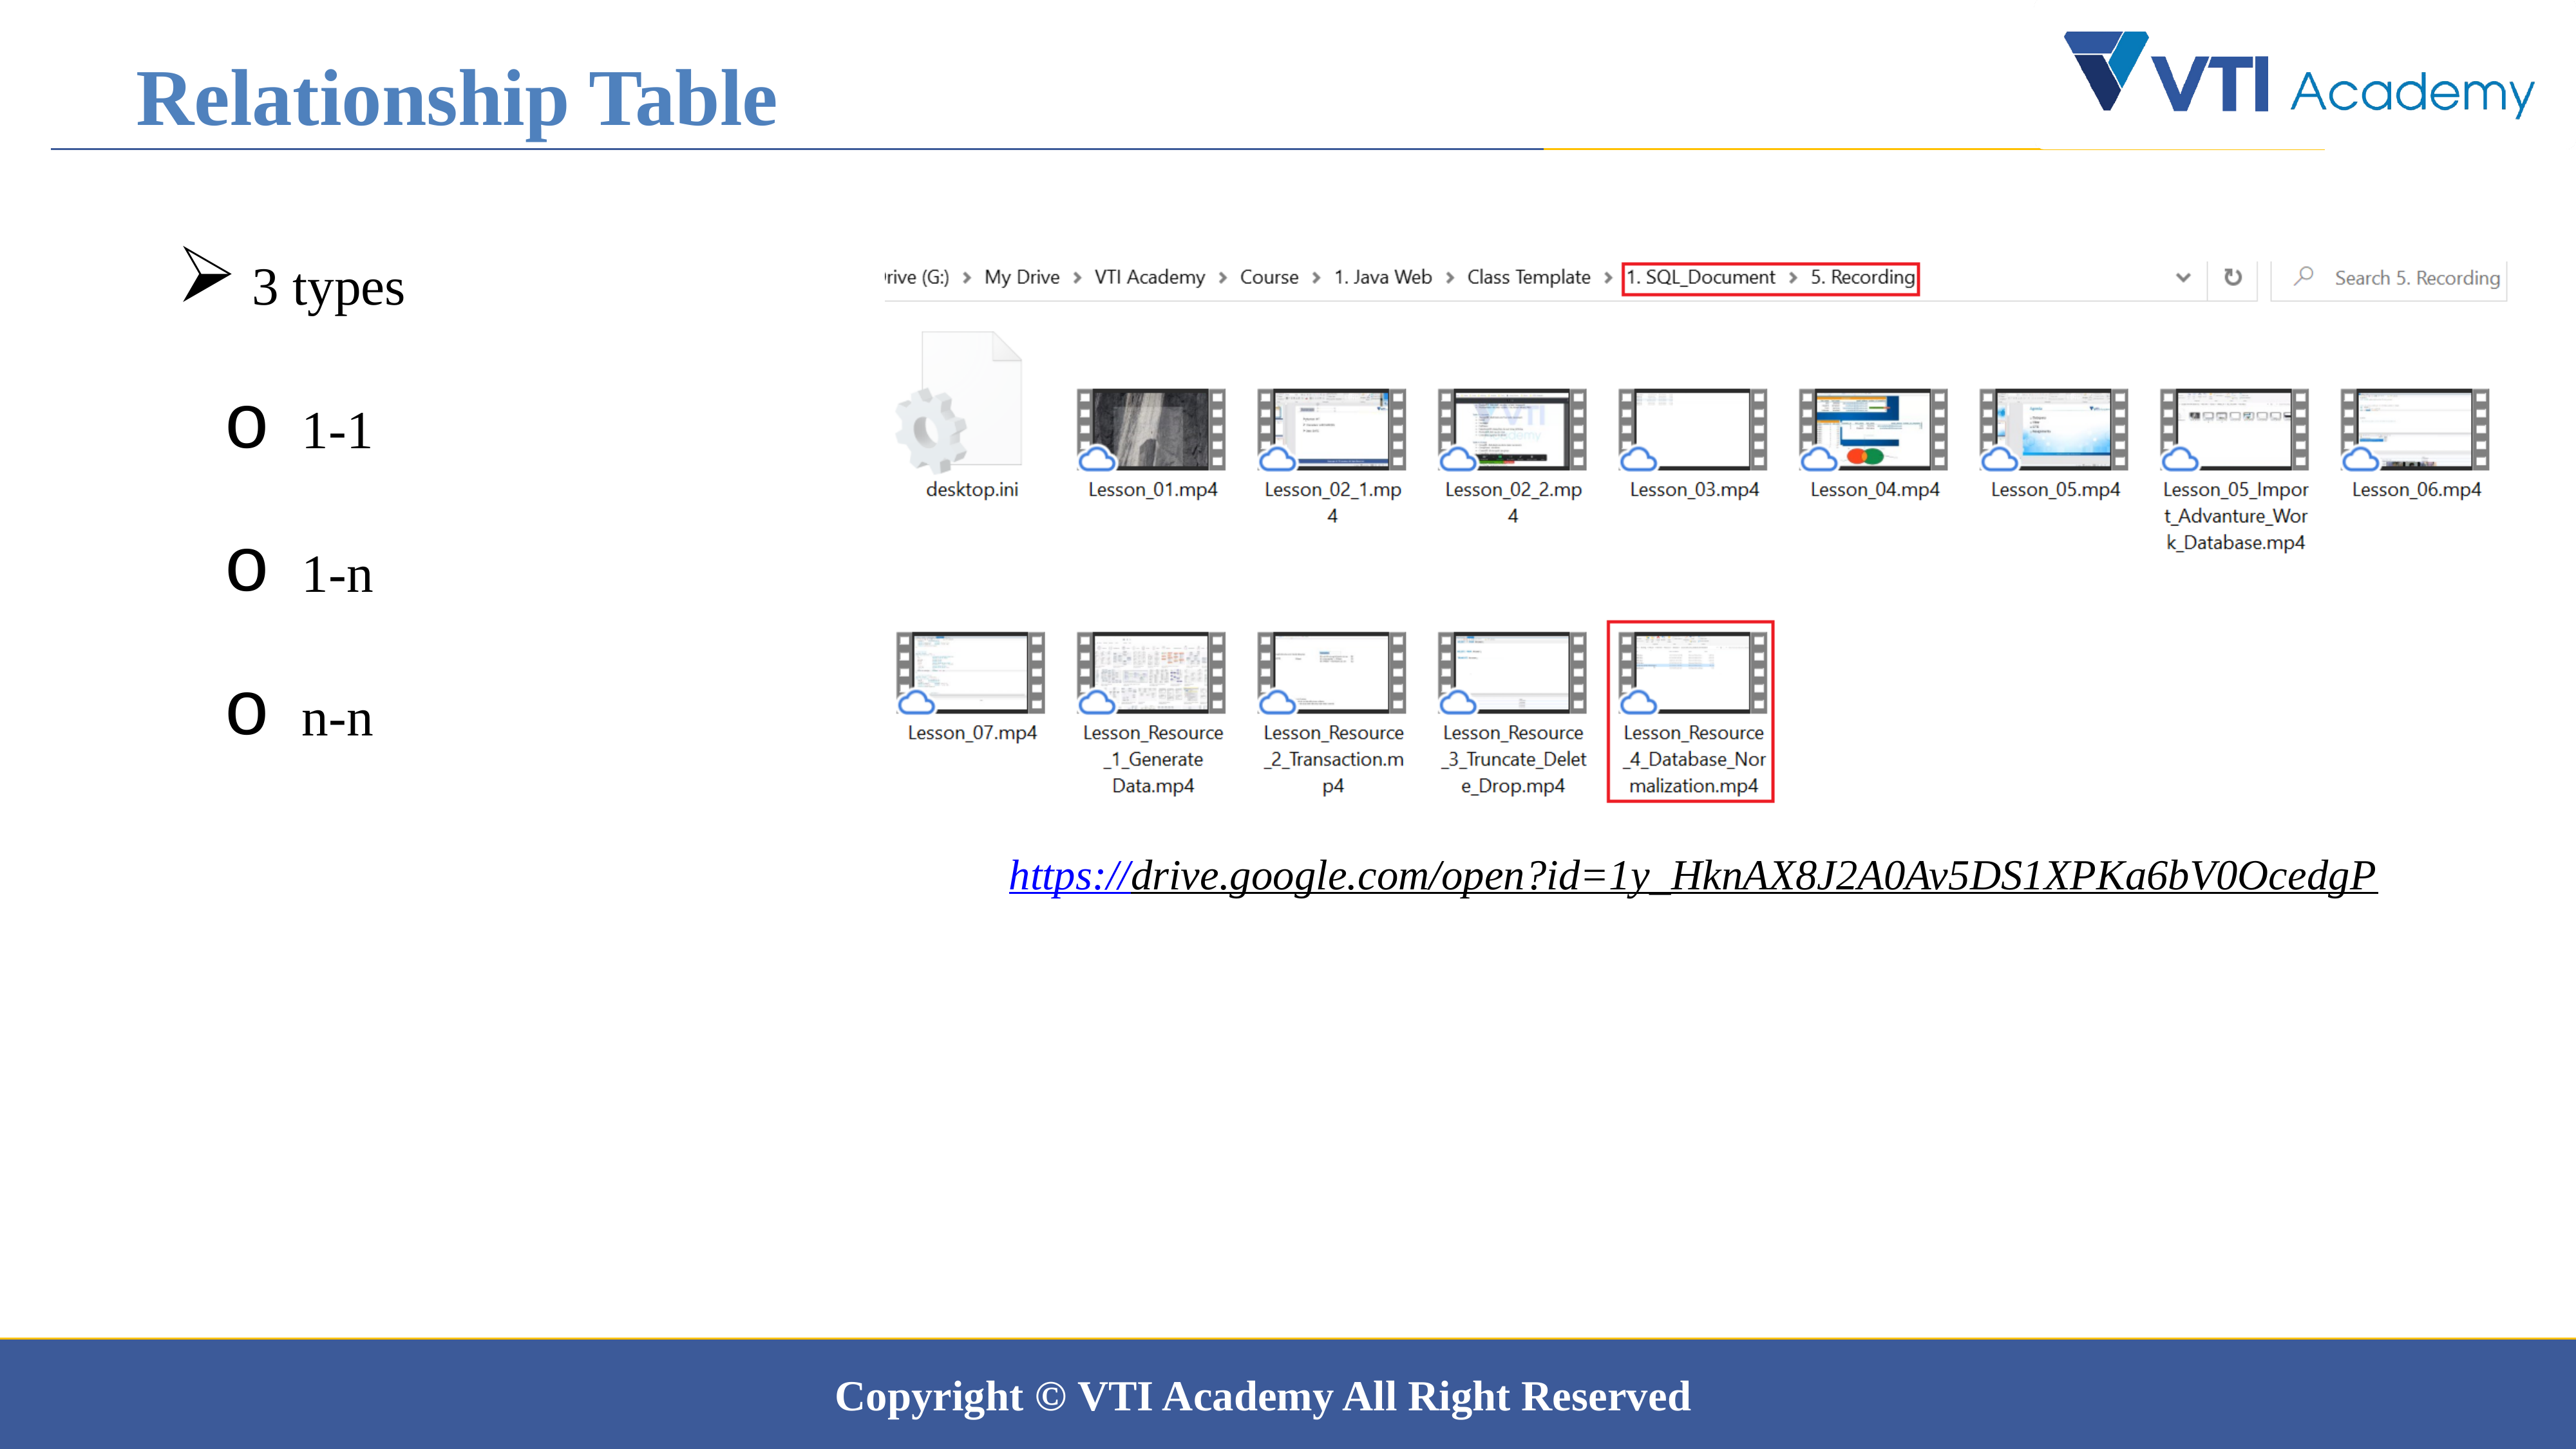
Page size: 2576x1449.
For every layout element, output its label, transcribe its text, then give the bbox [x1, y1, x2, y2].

picture [885, 261, 2513, 806]
text_box 3 types 1-1 1-n n-n [167, 246, 886, 821]
text_box Relationship Table [126, 60, 1329, 126]
text_box https://drive.google.com/open?id=1y_HknAX8J2A0Av5DS1XPKa6bV0OcedgP [937, 842, 2461, 903]
picture [2034, 0, 2576, 149]
